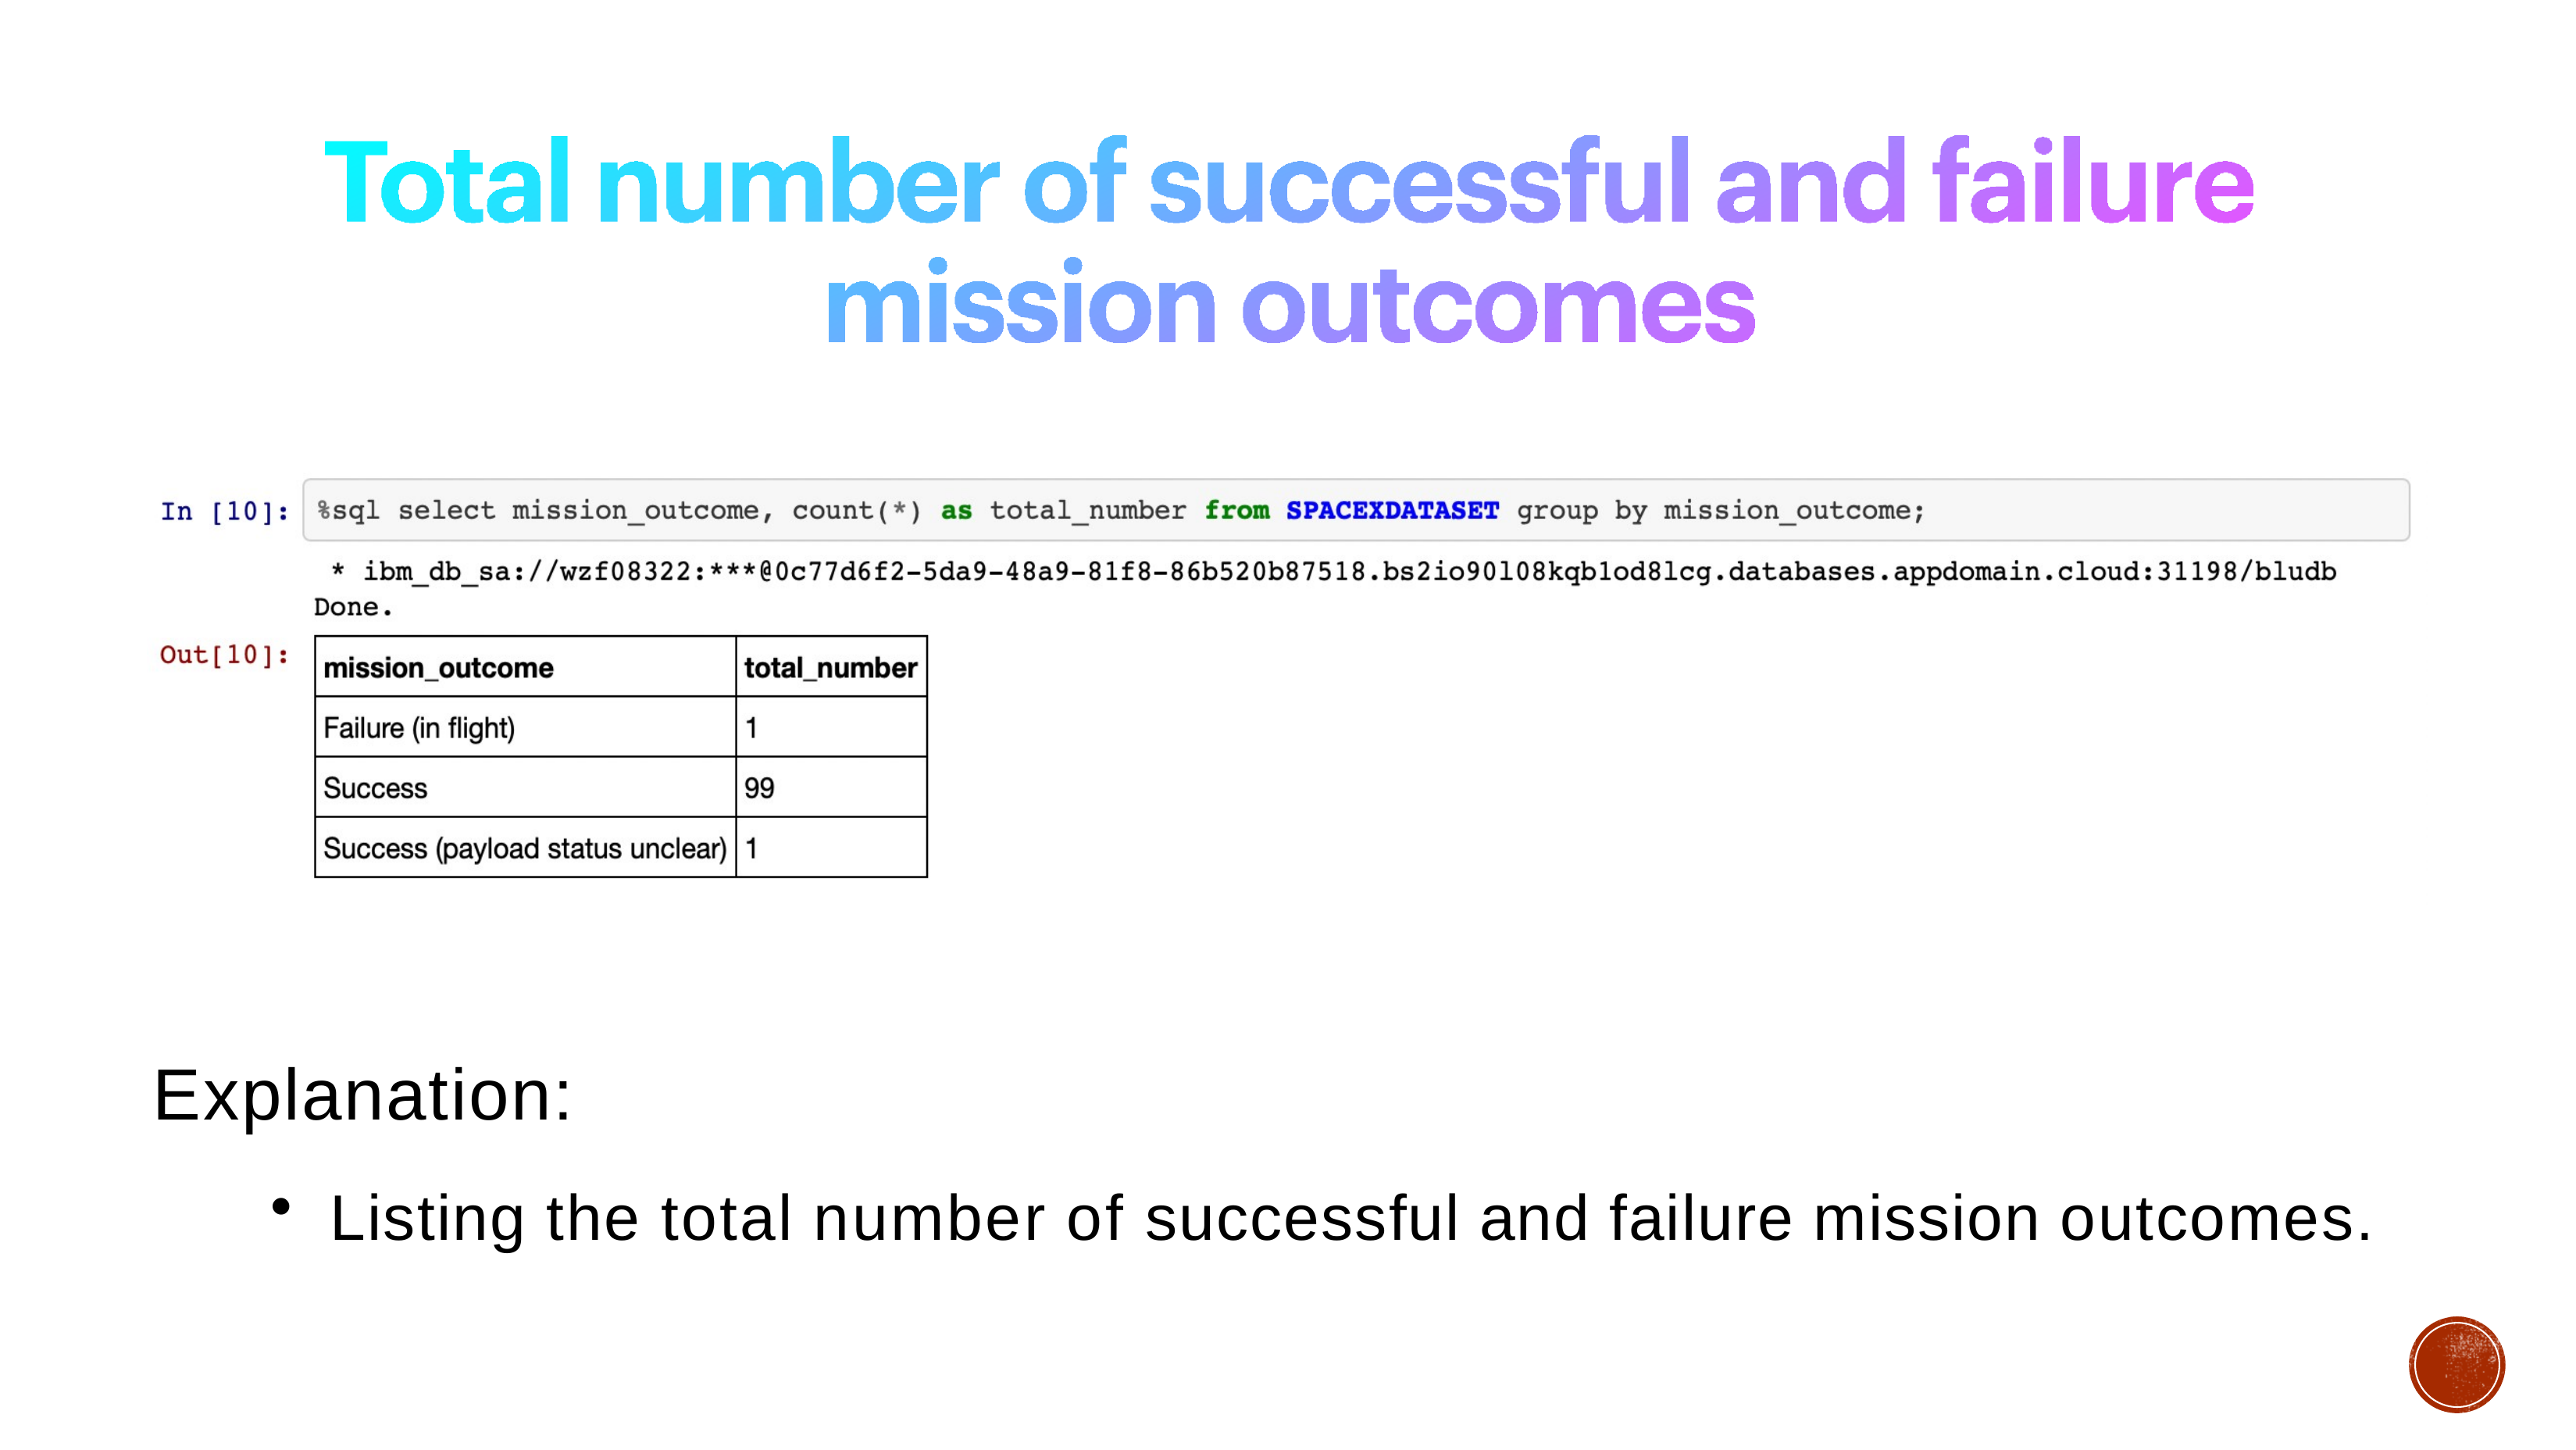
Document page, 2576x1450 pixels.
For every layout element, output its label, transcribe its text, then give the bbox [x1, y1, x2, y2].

picture [325, 136, 2253, 343]
text_box Explanation: Listing the total number of successful and failure mission outcomes. [151, 999, 2388, 1253]
picture [148, 456, 2427, 911]
